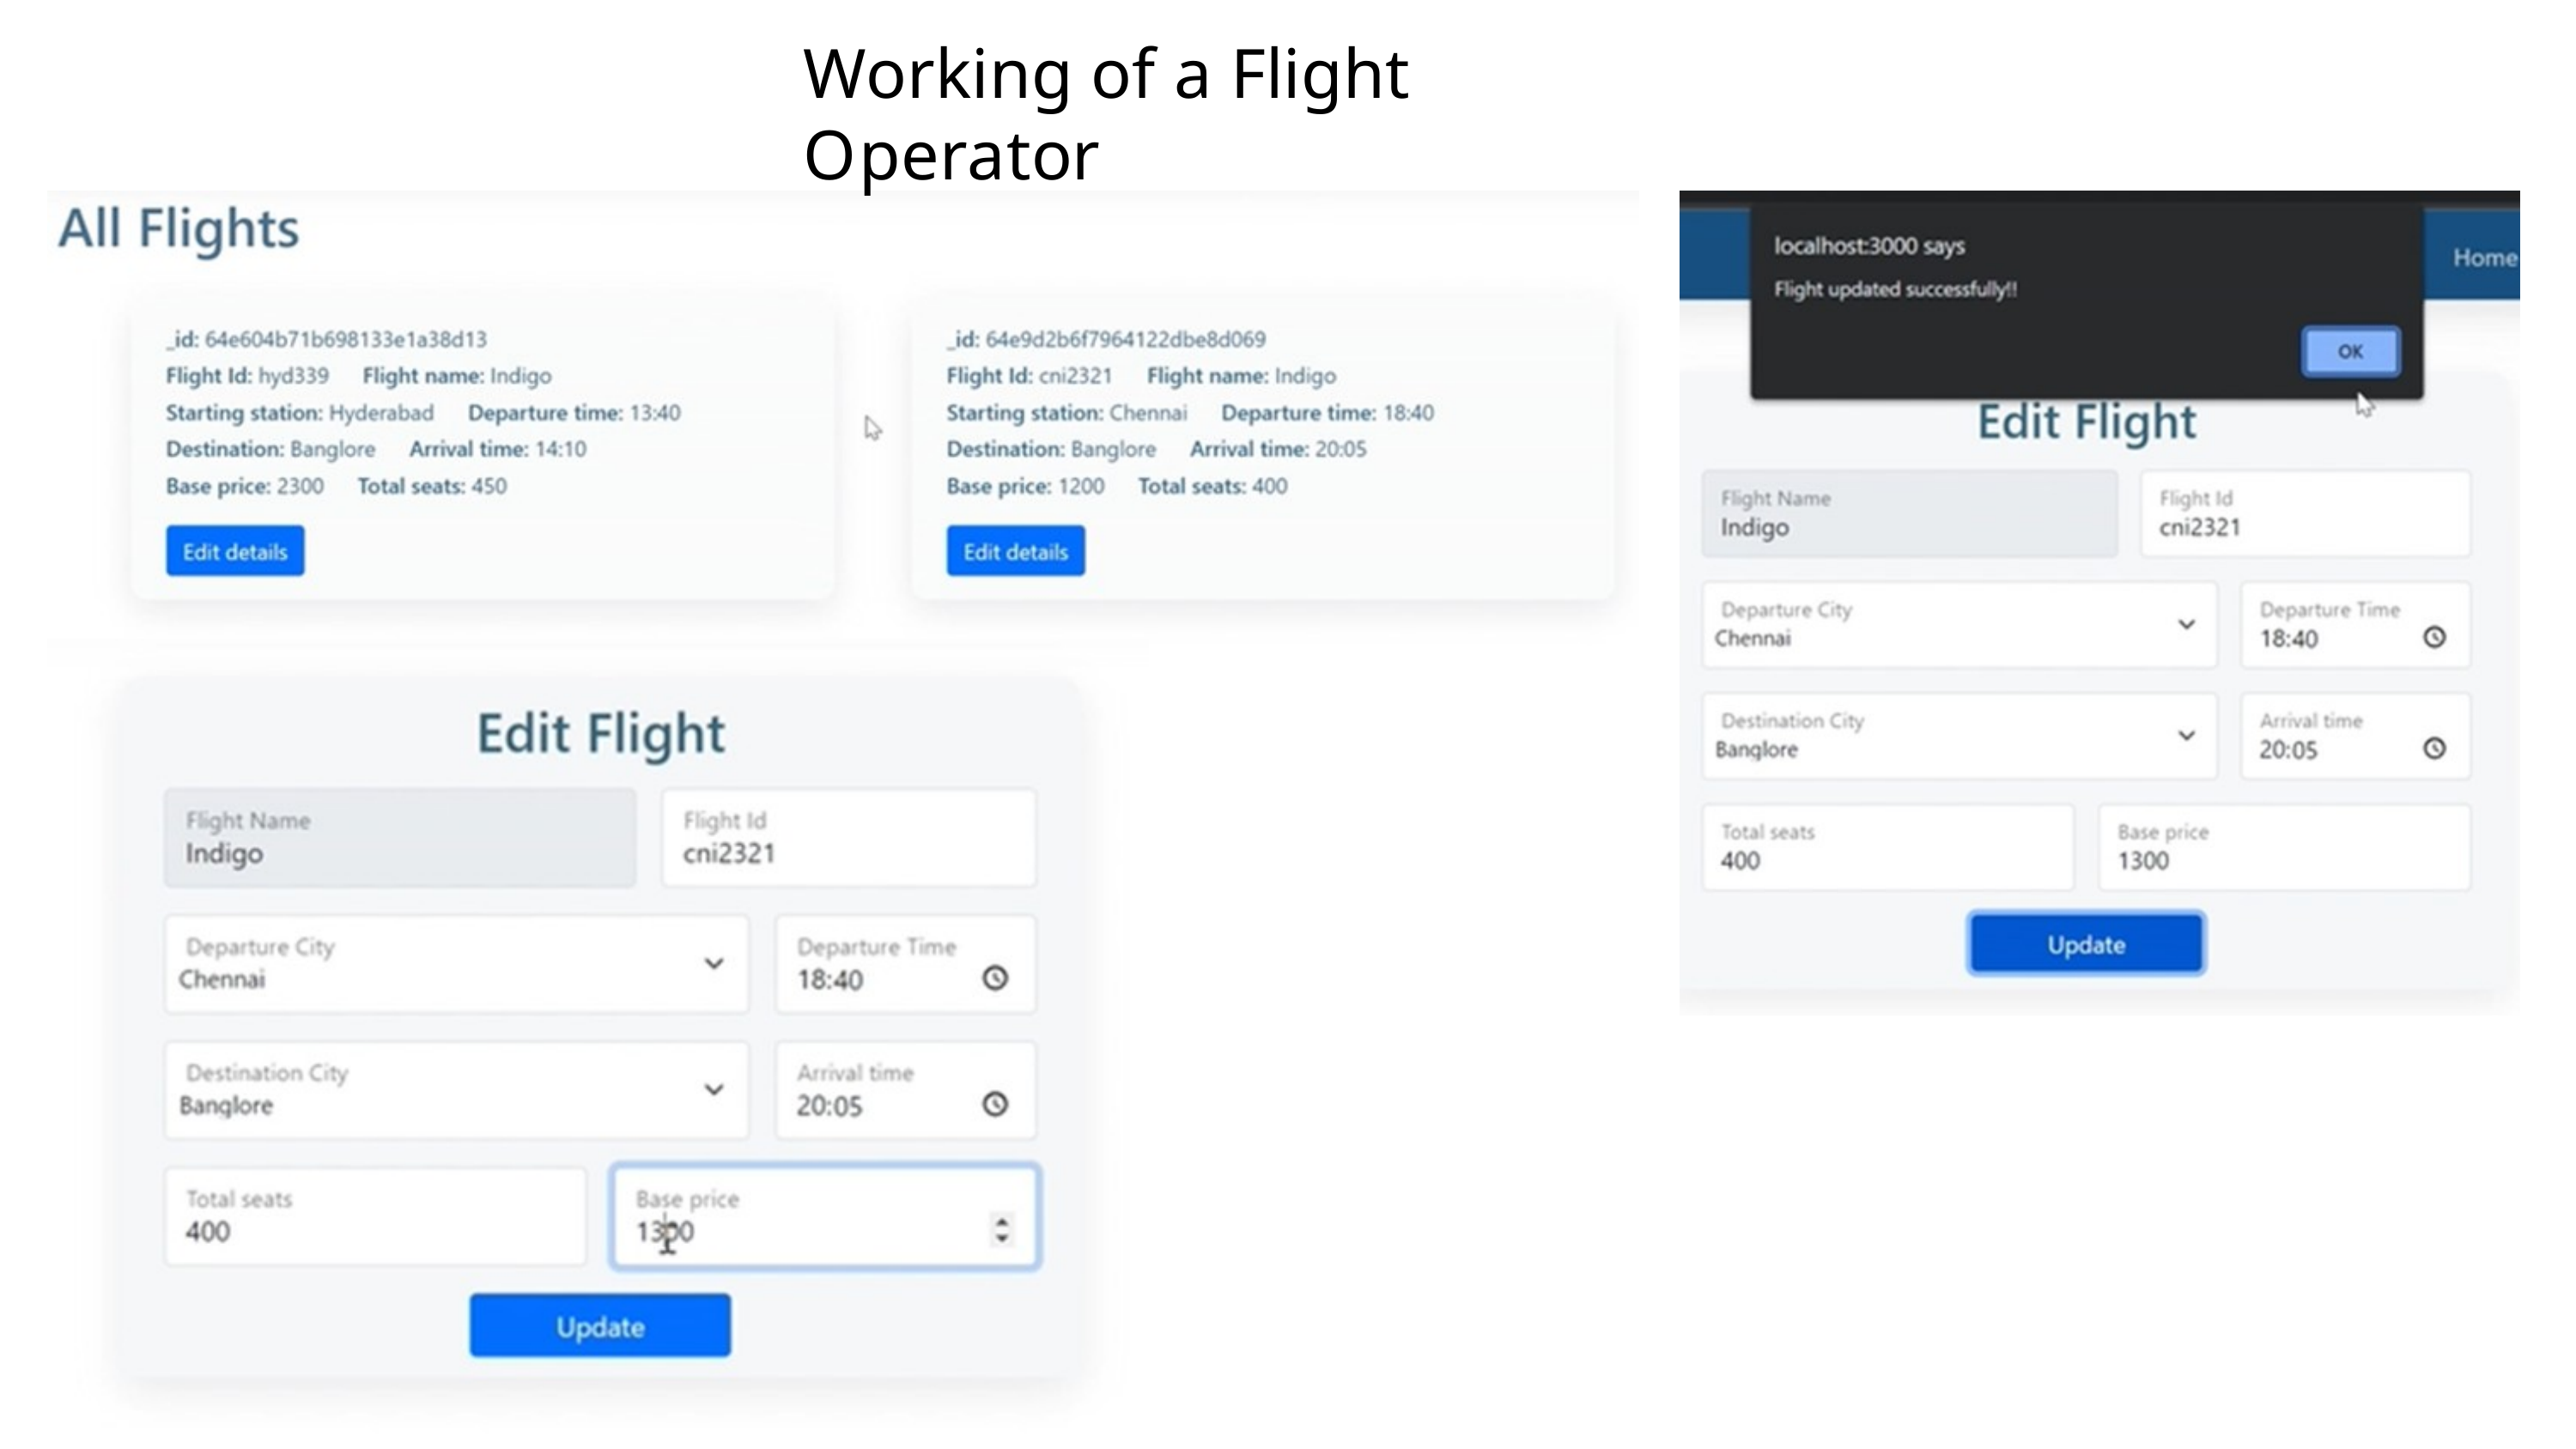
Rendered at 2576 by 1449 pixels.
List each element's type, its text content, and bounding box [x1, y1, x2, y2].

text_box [46, 191, 1639, 1438]
title Working of a Flight Operator [801, 28, 1698, 273]
picture [1680, 191, 2521, 1016]
